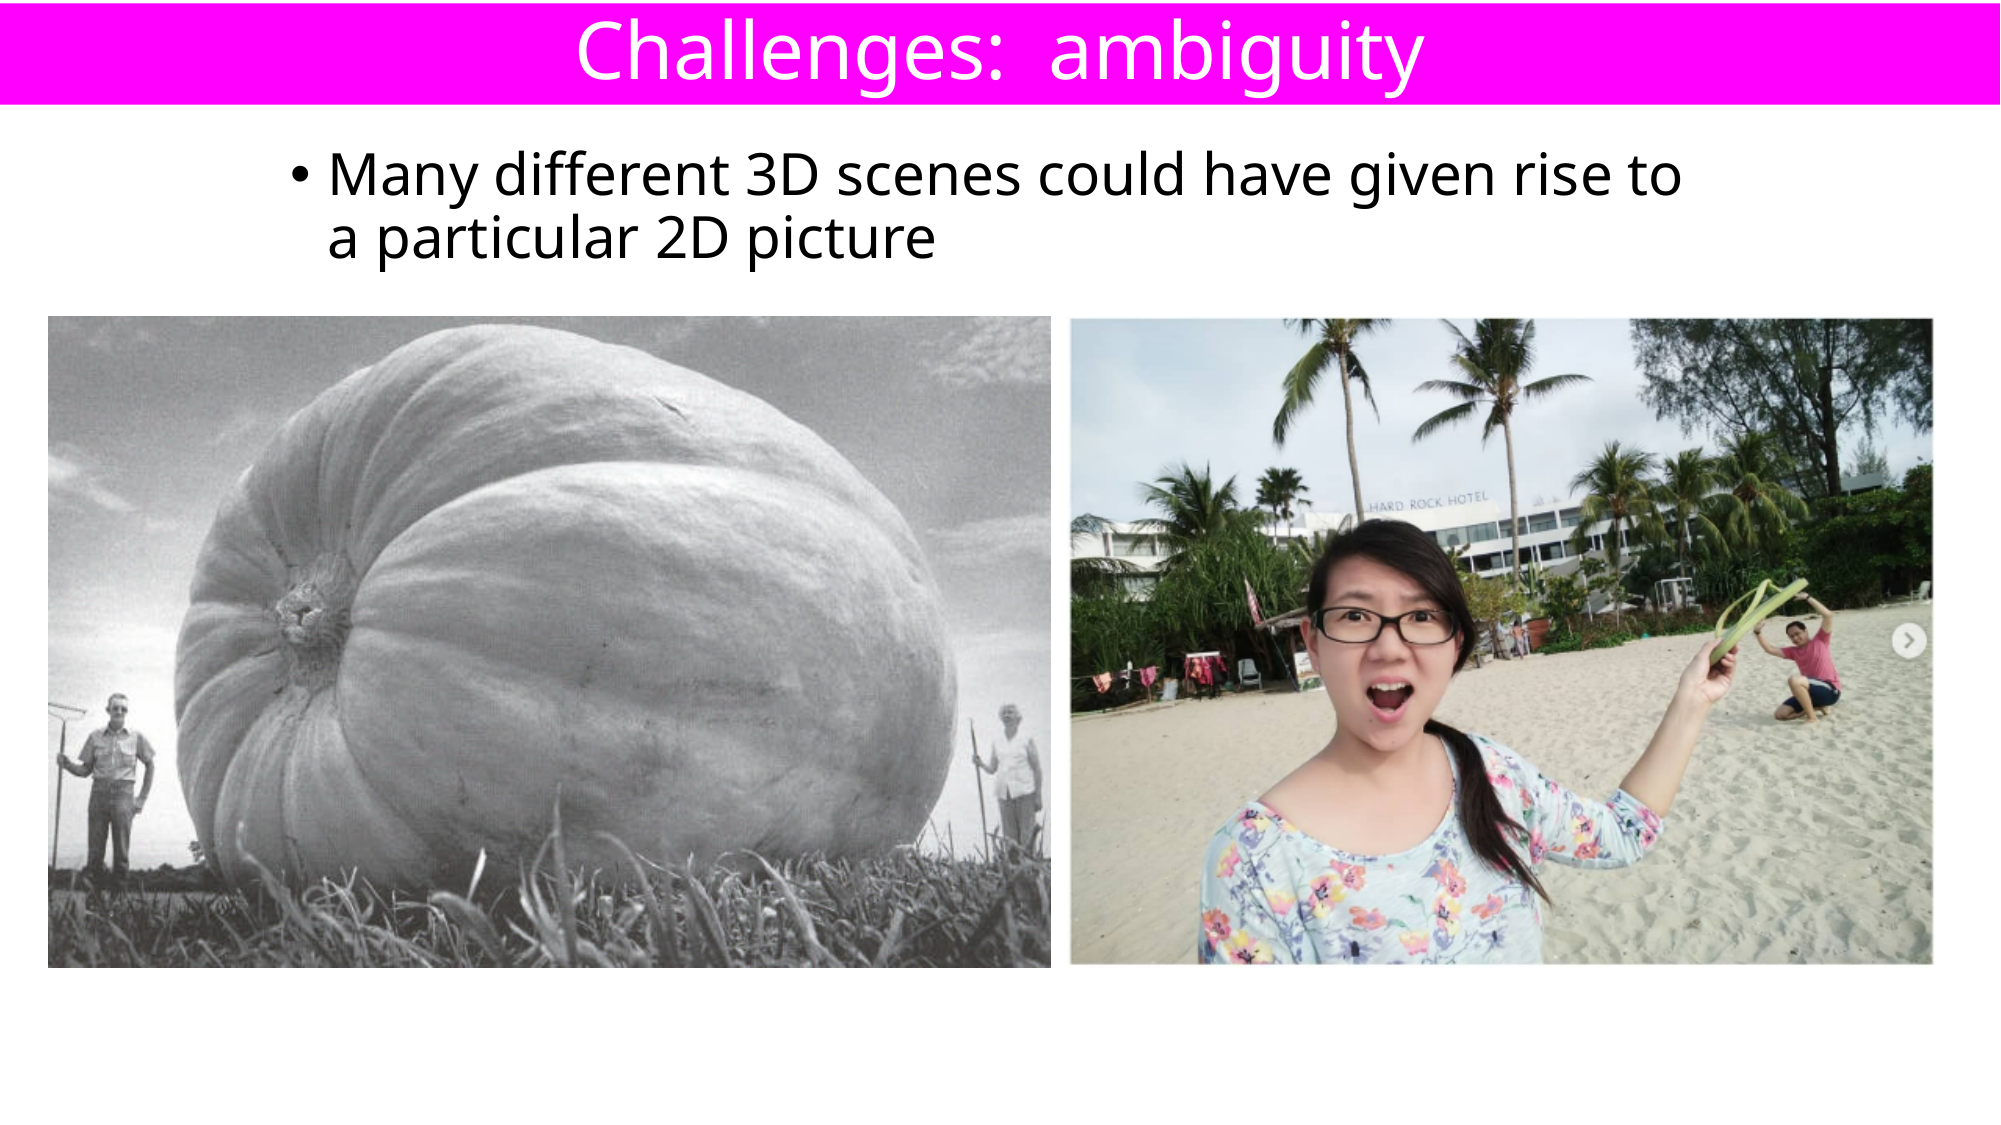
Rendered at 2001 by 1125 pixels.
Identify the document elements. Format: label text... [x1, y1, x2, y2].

picture [1067, 315, 1935, 968]
list Many different 3D scenes could have given rise to a particular 2D picture [275, 137, 1725, 1125]
title Challenges: ambiguity [0, 3, 2000, 105]
picture [48, 315, 1051, 968]
